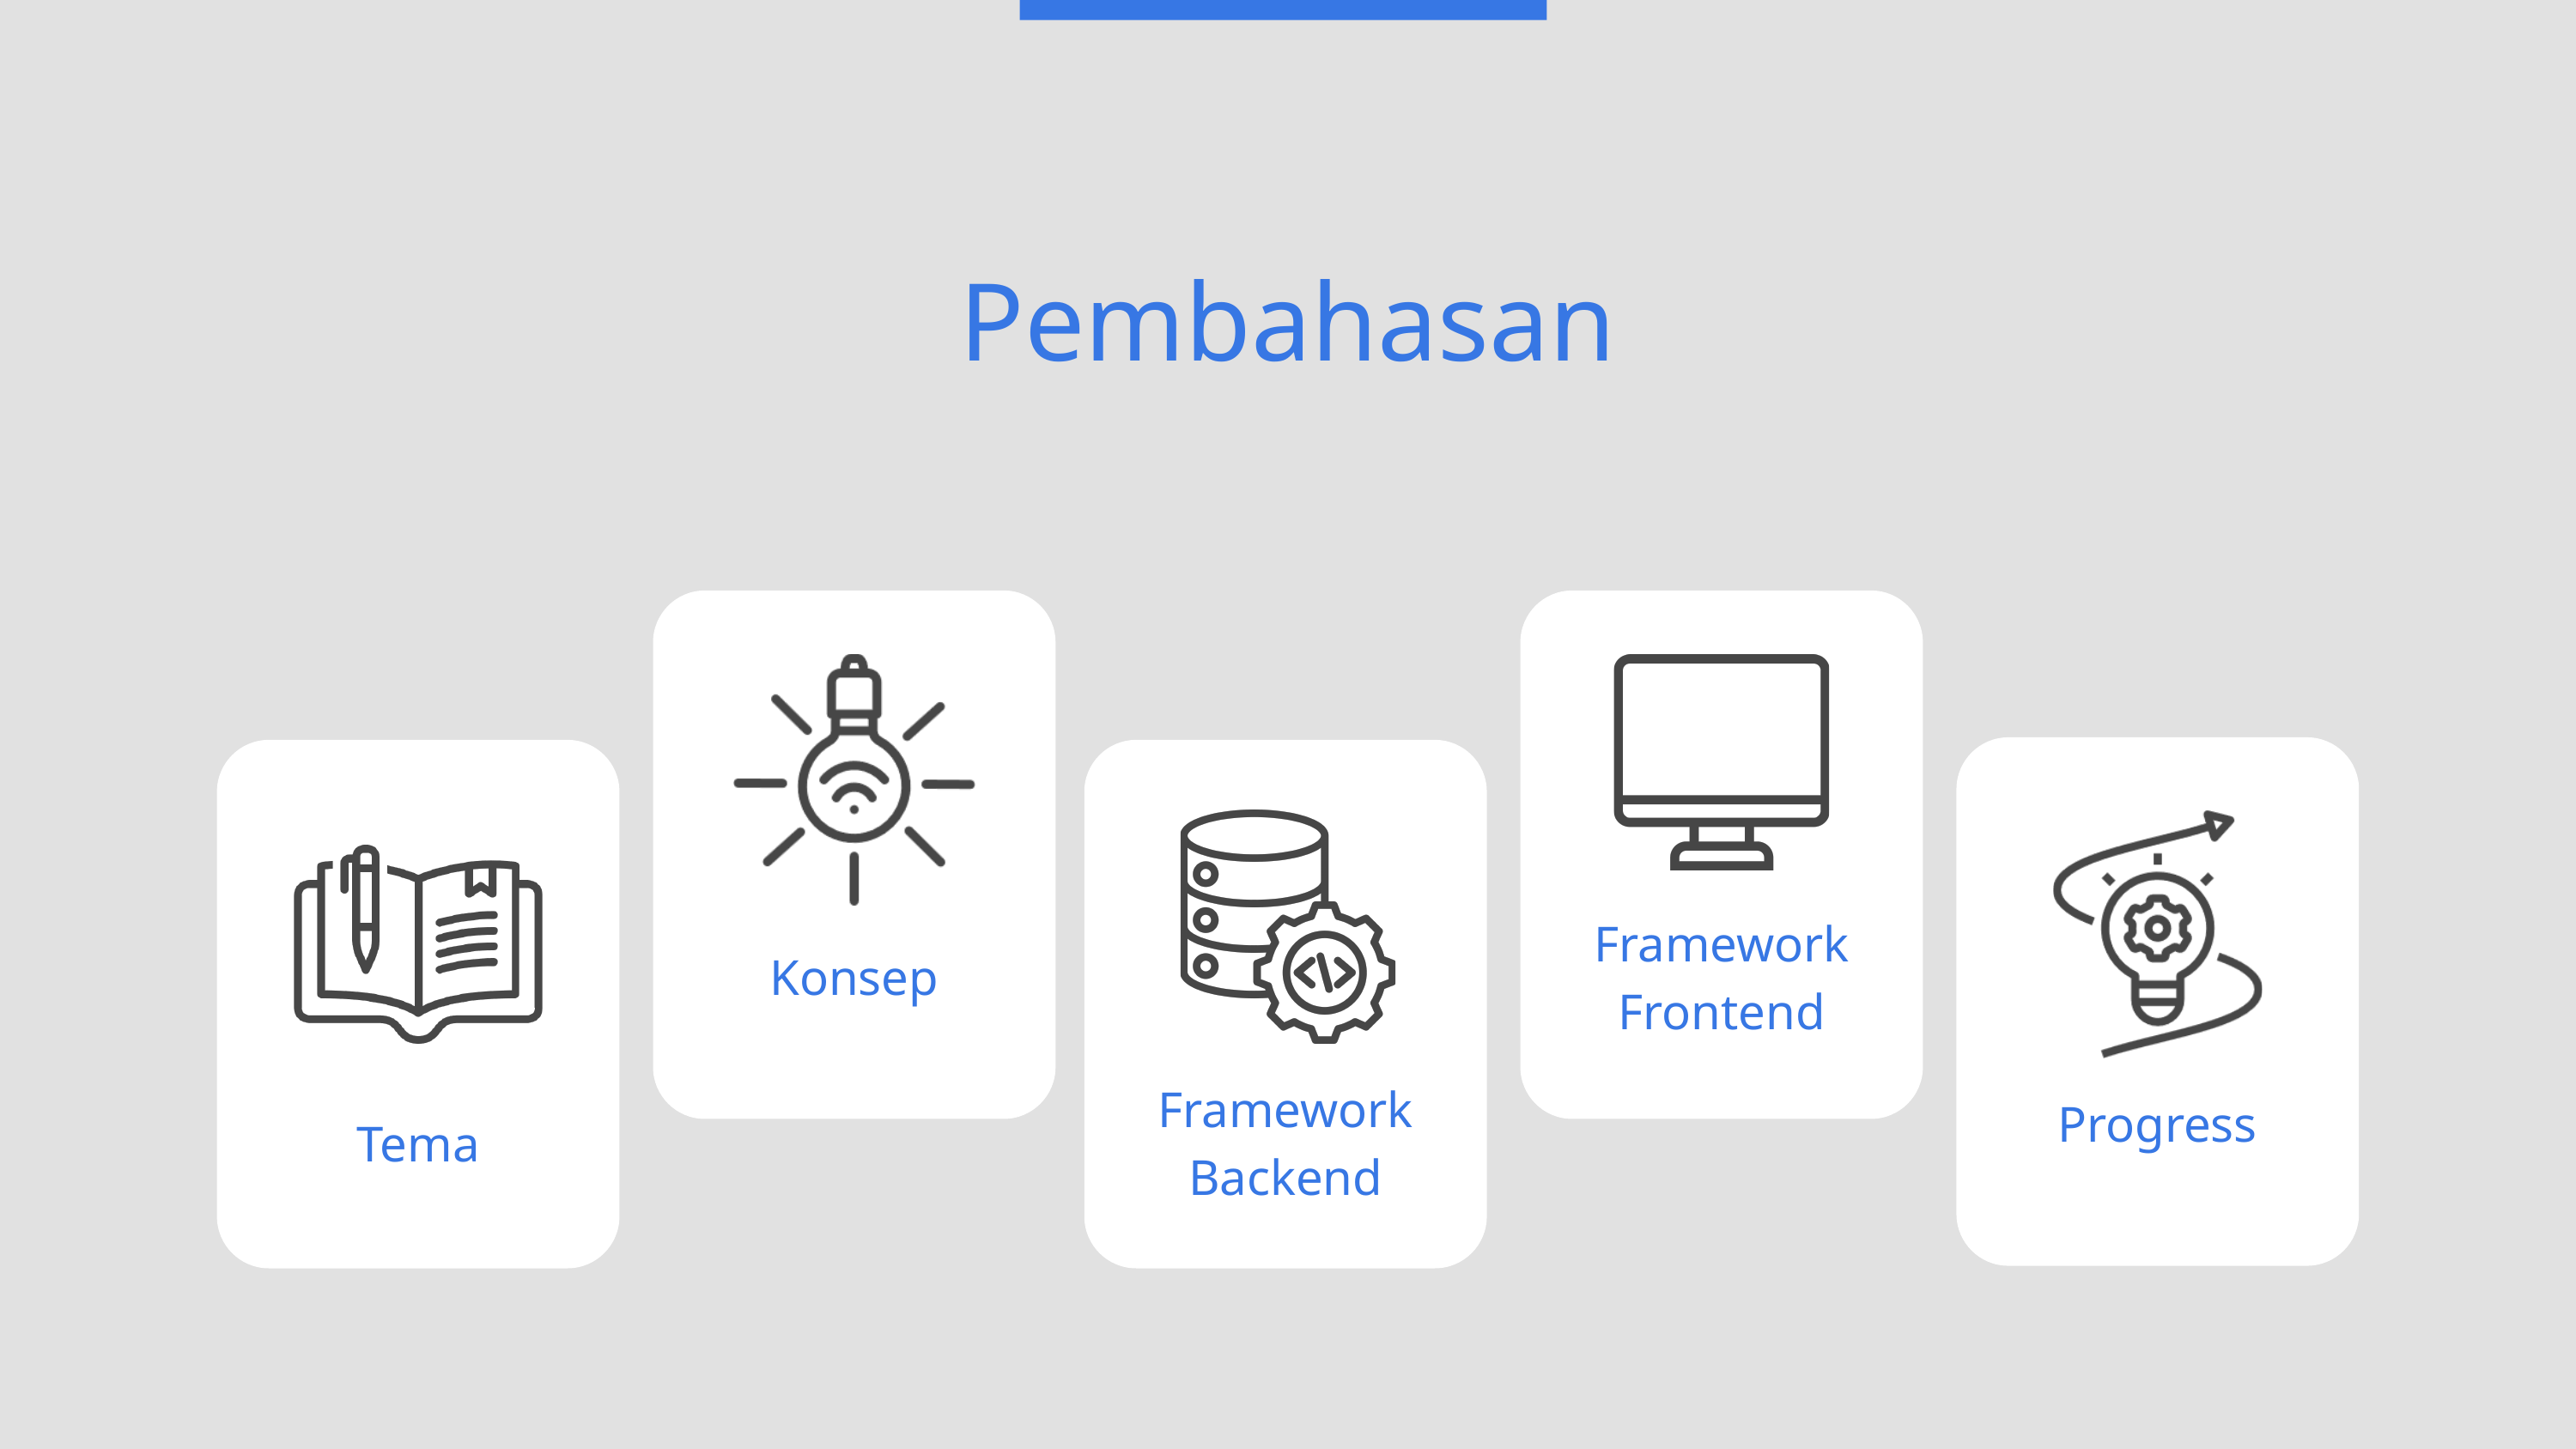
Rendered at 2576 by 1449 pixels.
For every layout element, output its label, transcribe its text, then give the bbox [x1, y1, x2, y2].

text_box [1019, 0, 1547, 21]
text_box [653, 590, 1056, 1119]
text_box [1956, 737, 2360, 1266]
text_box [216, 739, 620, 1269]
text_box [1084, 739, 1487, 1269]
text_box Pembahasan [716, 253, 1860, 383]
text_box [1520, 590, 1923, 1119]
